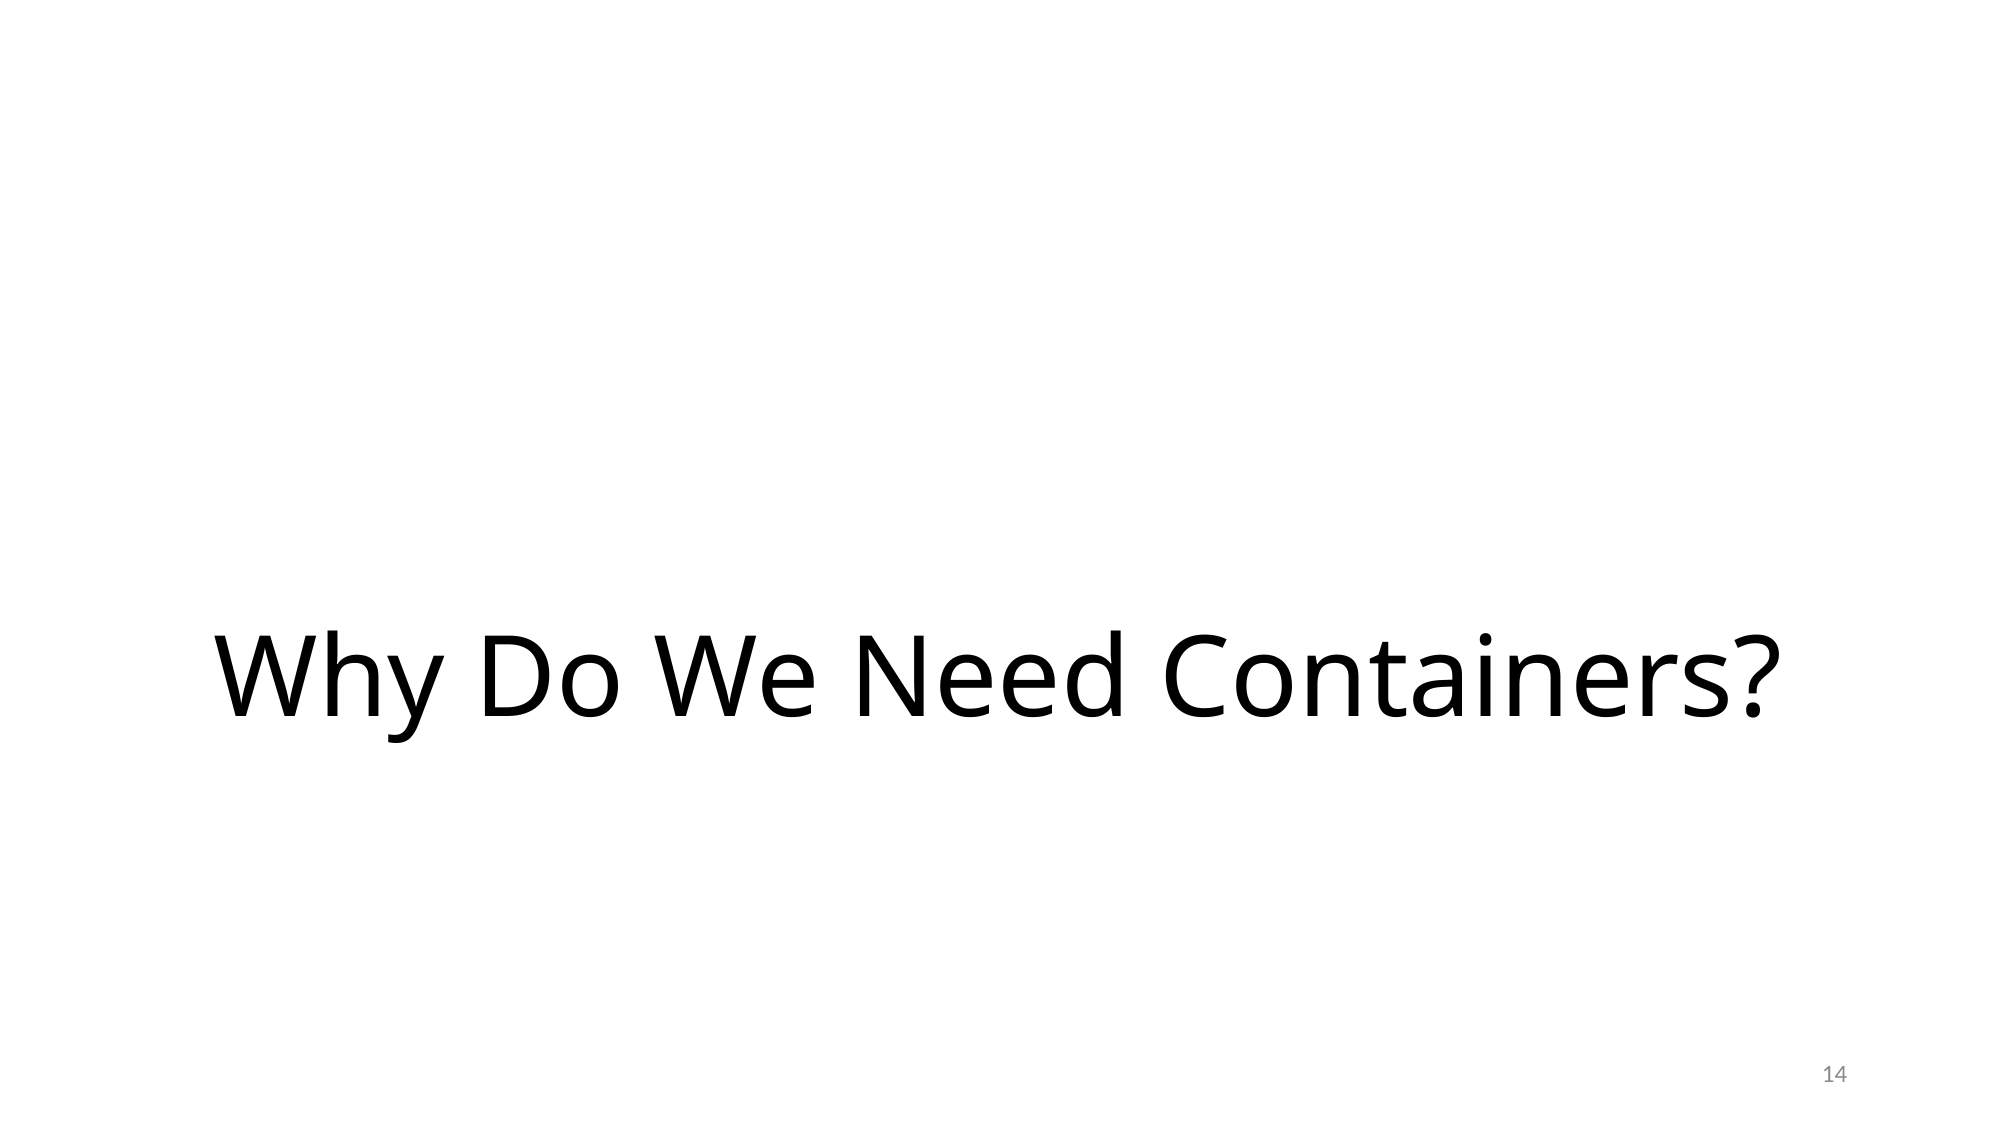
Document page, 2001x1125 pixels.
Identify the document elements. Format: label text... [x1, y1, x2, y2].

slide_number 14 [1412, 1042, 1863, 1103]
title Why Do We Need Containers? [136, 280, 1862, 749]
